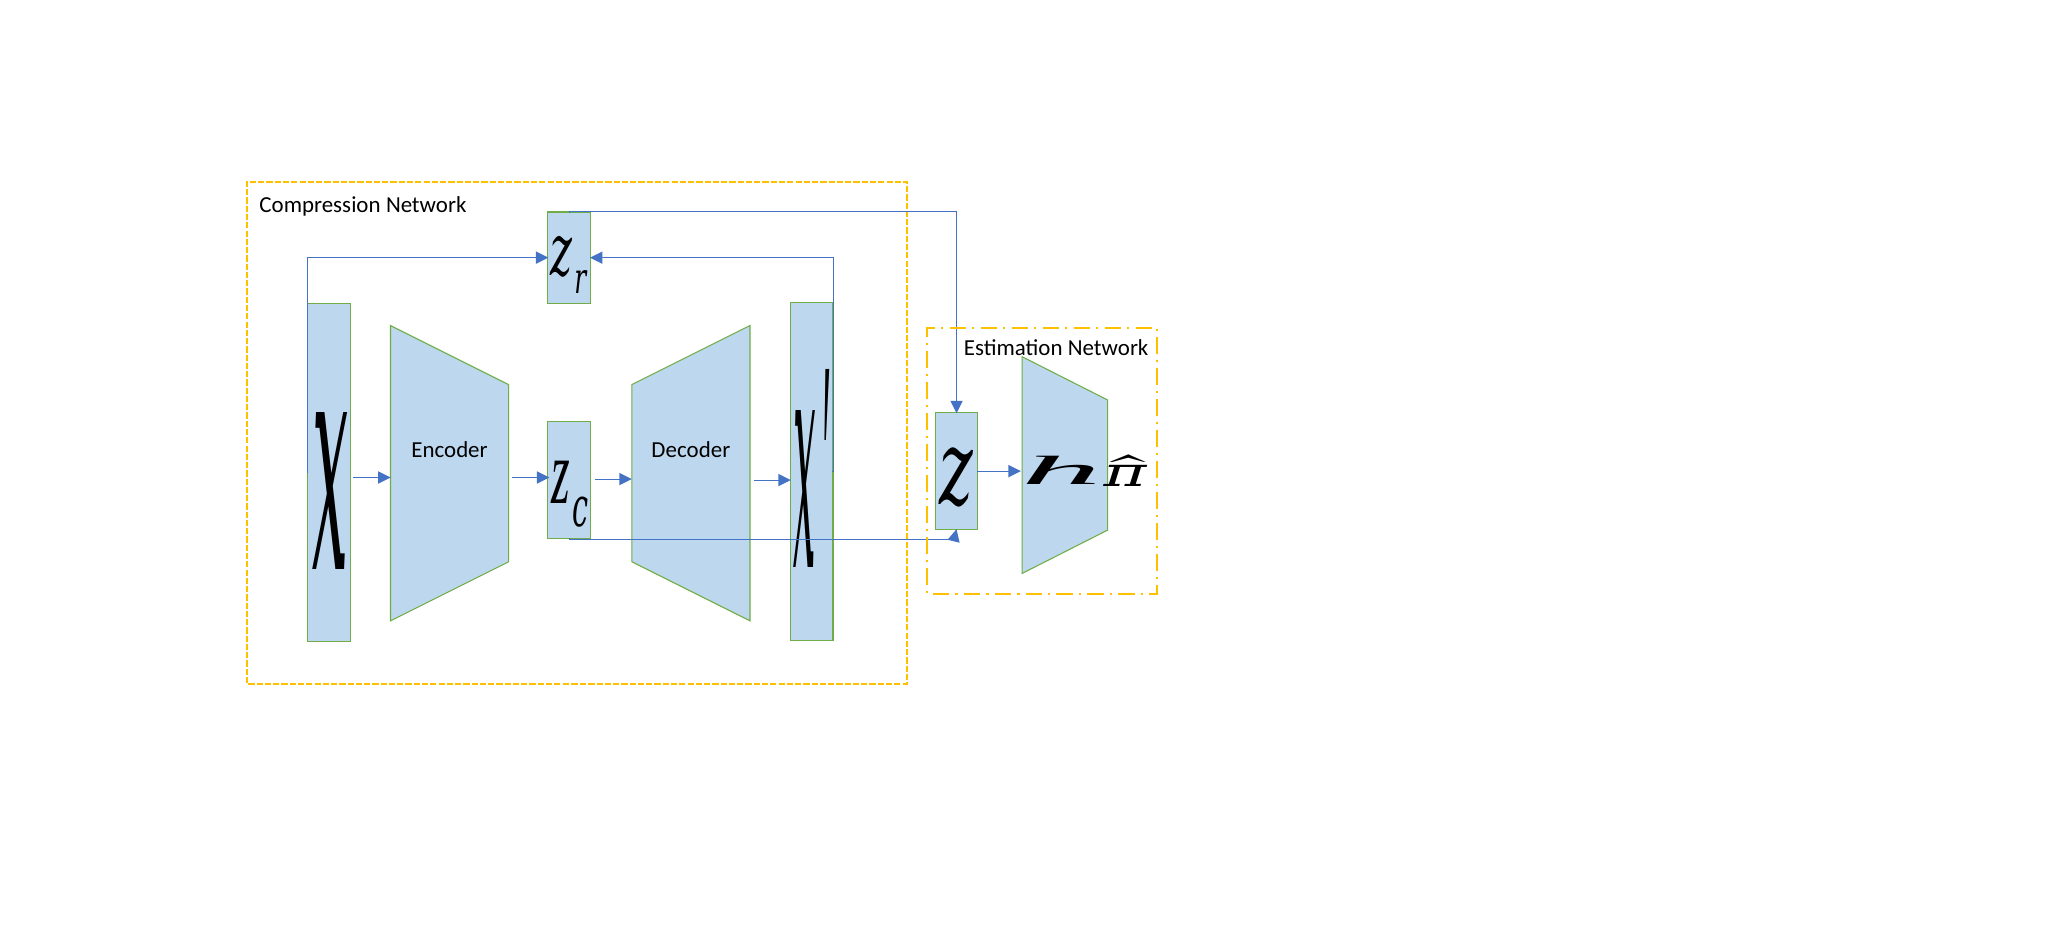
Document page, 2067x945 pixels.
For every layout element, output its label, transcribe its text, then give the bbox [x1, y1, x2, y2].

text_box [768, 540, 908, 685]
text_box [768, 212, 908, 539]
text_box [308, 257, 549, 473]
text_box [926, 327, 1158, 595]
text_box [758, 340, 768, 728]
text_box Compression Network [244, 181, 482, 224]
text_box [1020, 356, 1108, 574]
text_box [246, 181, 758, 685]
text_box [631, 472, 751, 621]
text_box [864, 181, 908, 211]
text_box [390, 473, 509, 621]
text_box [590, 257, 662, 472]
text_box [662, 119, 864, 507]
text_box Estimation Network [949, 325, 1164, 368]
